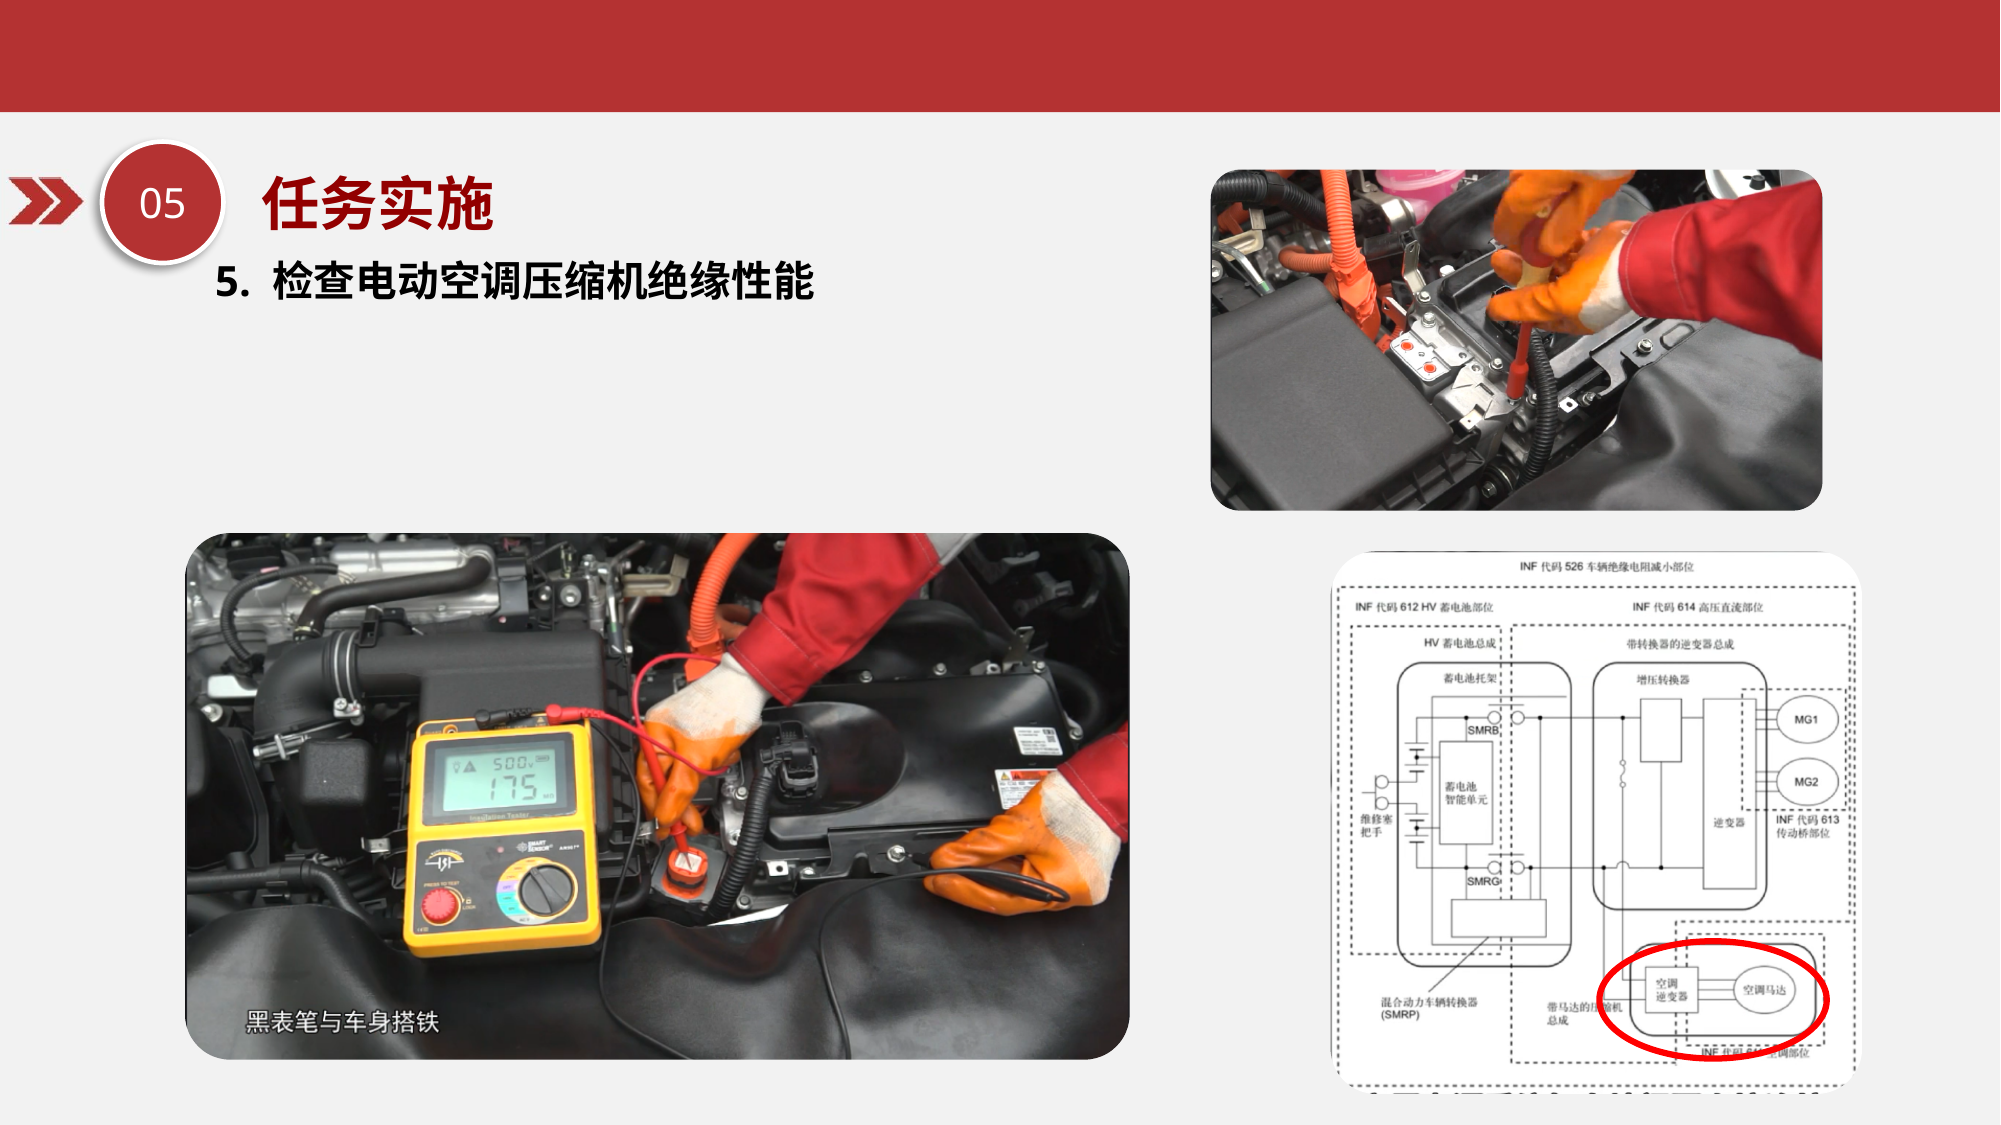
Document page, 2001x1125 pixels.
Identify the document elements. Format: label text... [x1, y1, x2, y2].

text_box [0, 0, 2000, 113]
picture [0, 169, 88, 240]
picture [1210, 169, 1823, 511]
text_box 5. 检查电动空调压缩机绝缘性能 [50, 252, 905, 313]
picture [184, 532, 1130, 1060]
text_box 05 [100, 140, 225, 265]
picture [1330, 551, 1863, 1094]
text_box 任务实施 [246, 159, 510, 245]
